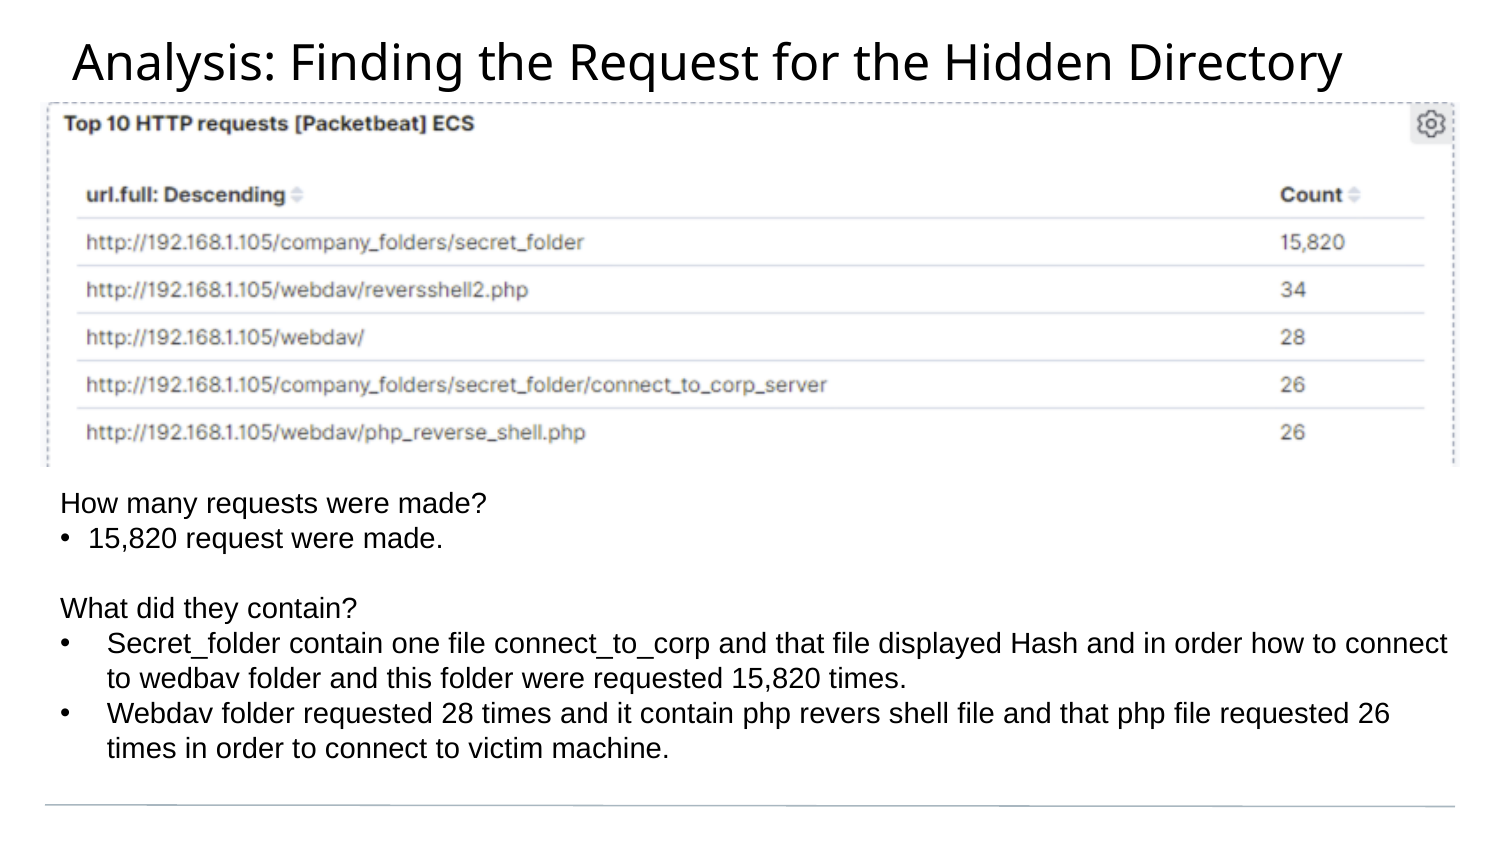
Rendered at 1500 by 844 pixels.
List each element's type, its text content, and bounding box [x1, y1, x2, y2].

text_box How many requests were made? 15,820 request were made. What did they contain? Secret_folder contain one file connect_to_corp and that file displayed Hash and in order how to connect to wedbav folder and this folder were requested 15,820 times. Webdav folder requested 28 times and it contain php revers shell file and that php file requested 26 times in order to connect to victim machine. [20, 477, 1480, 772]
title Analysis: Finding the Request for the Hidden Directory [0, 0, 1500, 88]
picture [40, 102, 1460, 467]
